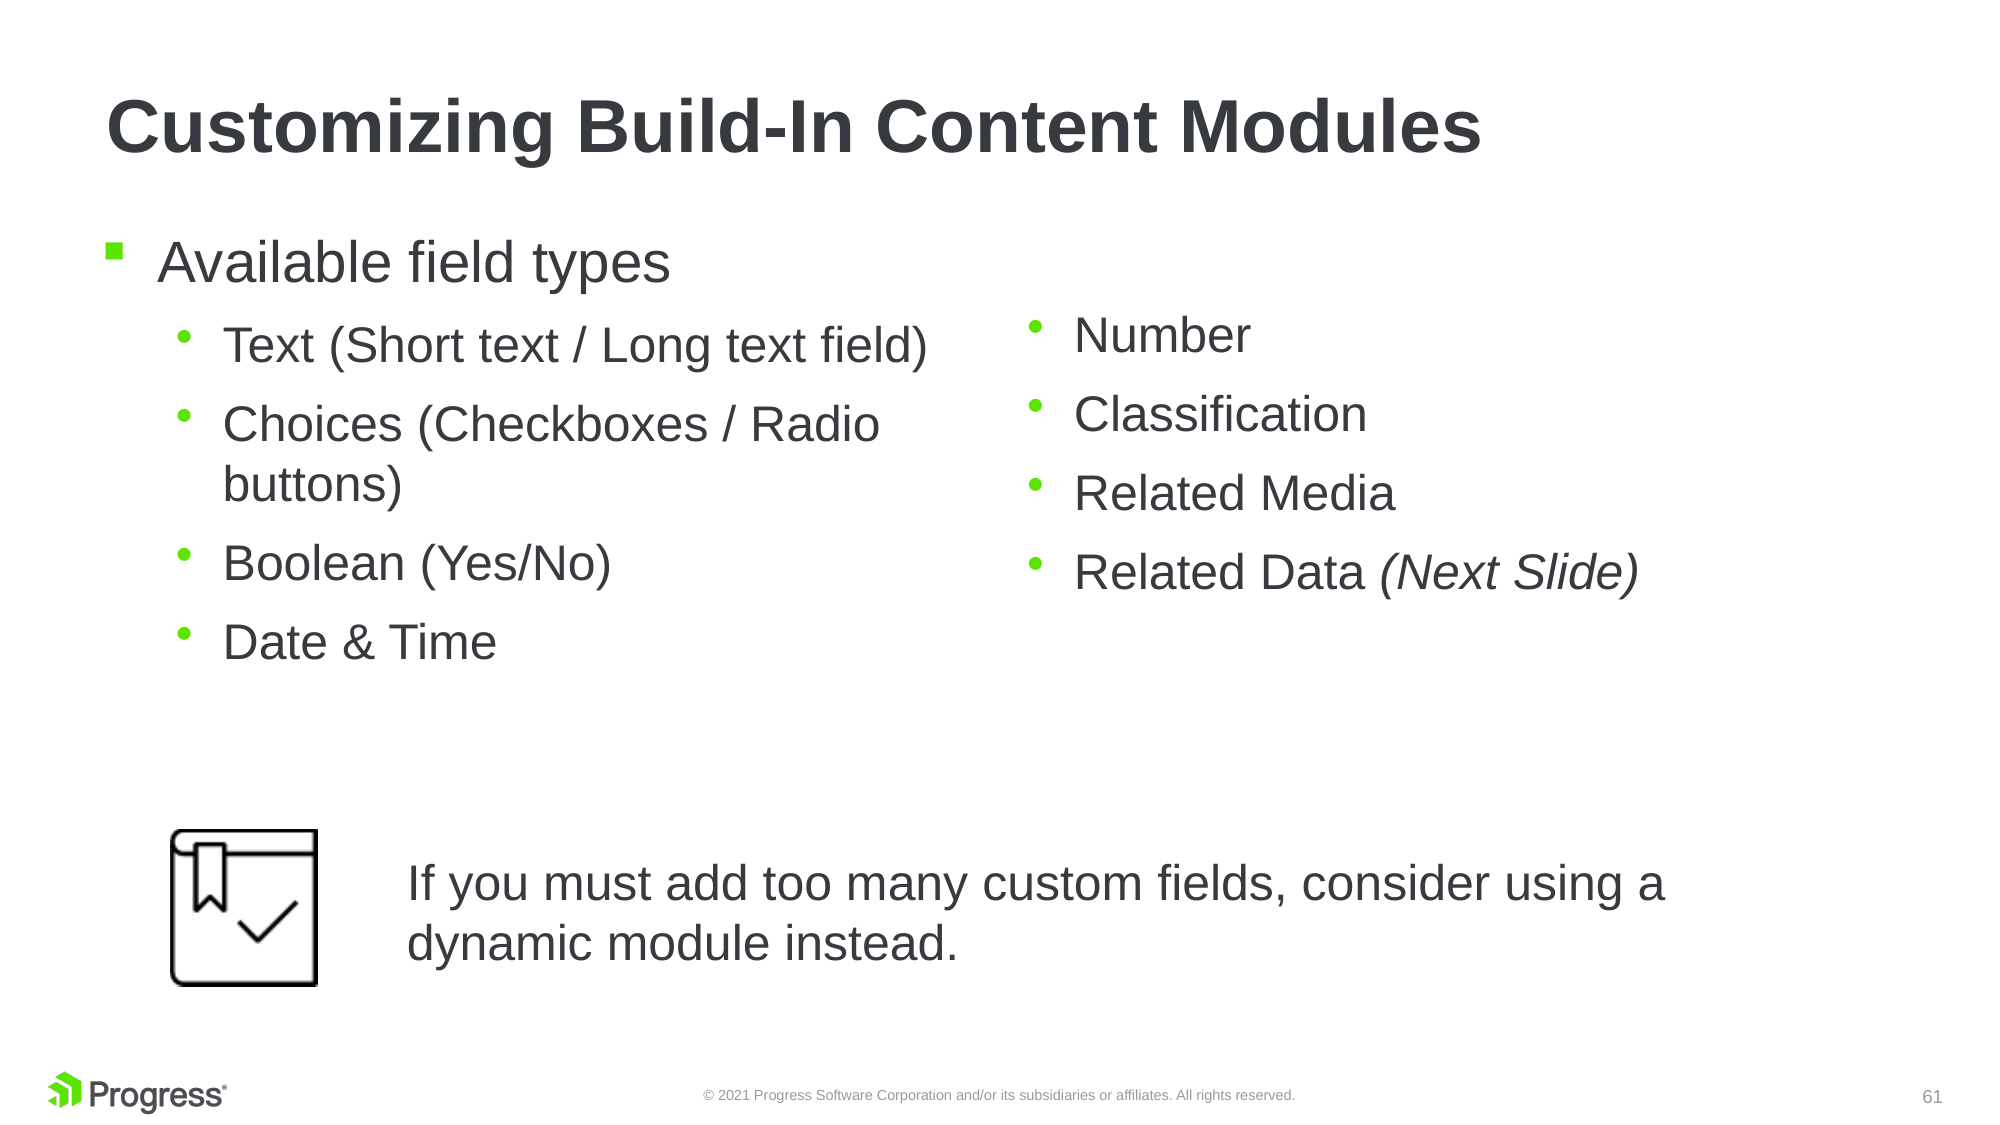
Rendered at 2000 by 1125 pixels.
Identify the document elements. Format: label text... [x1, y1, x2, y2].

list Available field types Text (Short text / Long text field) Choices (Checkboxes / Radio buttons) Boolean (Yes/No) Date & Time [85, 216, 937, 1066]
title Customizing Build-In Content Modules [91, 80, 1888, 177]
text_box If you must add too many custom fields, consider using a dynamic module instead. [391, 843, 1739, 979]
text_box Number Classification Related Media Related Data (Next Slide) [937, 216, 1797, 1066]
picture [170, 829, 318, 987]
